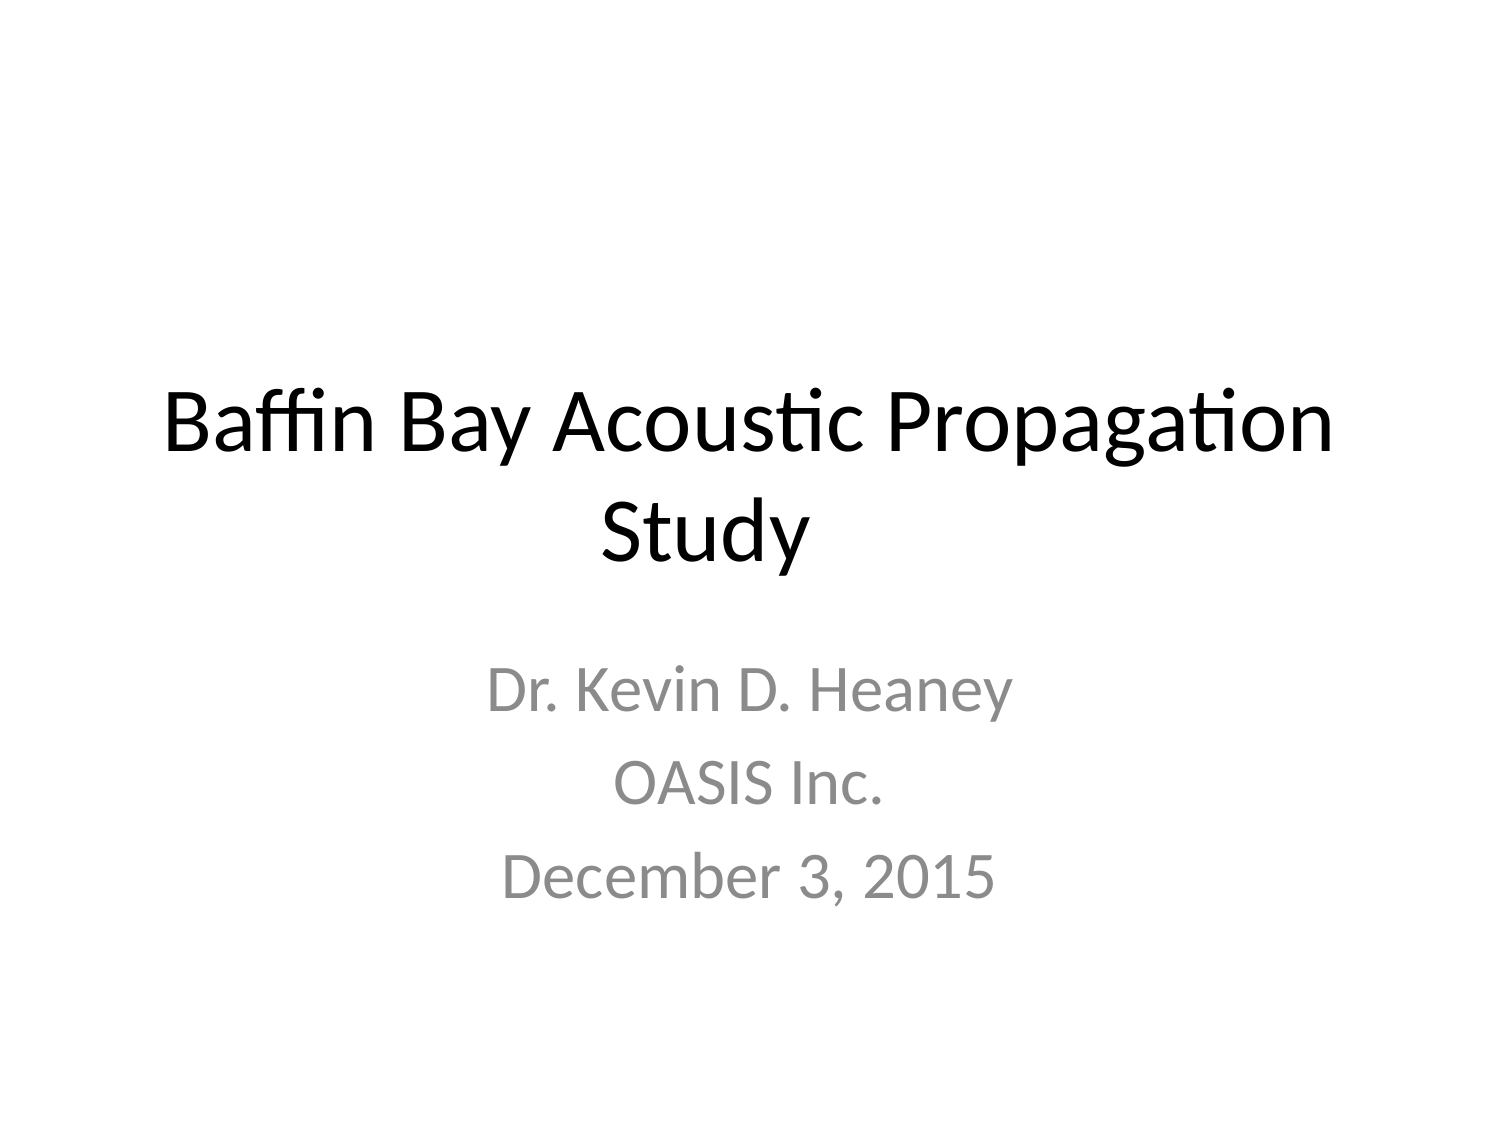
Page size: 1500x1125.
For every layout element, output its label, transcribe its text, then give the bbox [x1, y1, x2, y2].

title Baffin Bay Acoustic Propagation Study [112, 349, 1388, 591]
subtitle Dr. Kevin D. Heaney OASIS Inc. December 3, 2015 [225, 637, 1275, 925]
